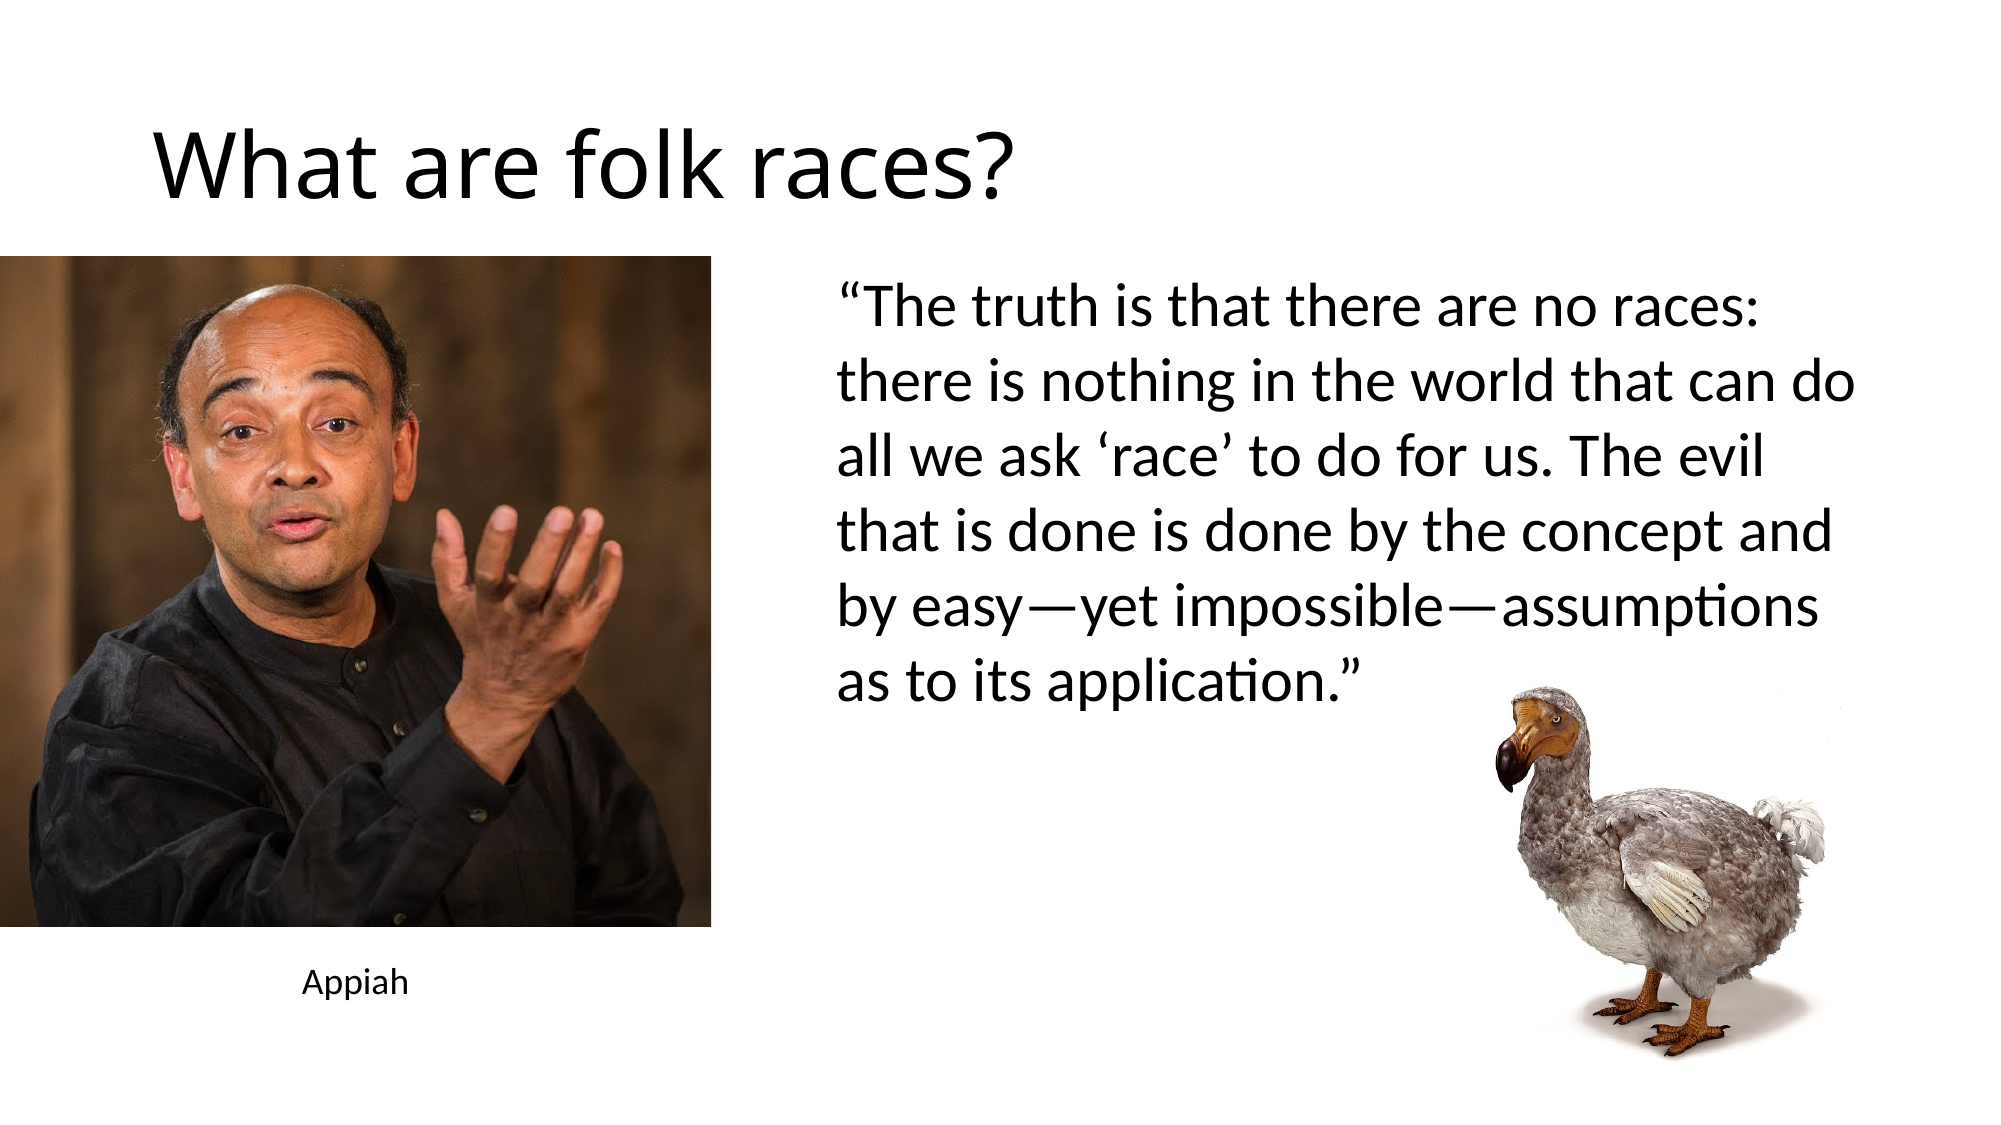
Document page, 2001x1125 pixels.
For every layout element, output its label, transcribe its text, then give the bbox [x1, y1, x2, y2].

text_box Appiah [286, 949, 425, 1010]
picture [0, 256, 712, 927]
title What are folk races? [137, 59, 1863, 278]
picture [1478, 662, 1845, 1074]
text_box “The truth is that there are no races: there is nothing in the world that can do all we ask ‘race’ to do for us. The evil that is done is done by the concept and by easy—yet impossible—assumptions as to its application.” [822, 256, 1895, 722]
